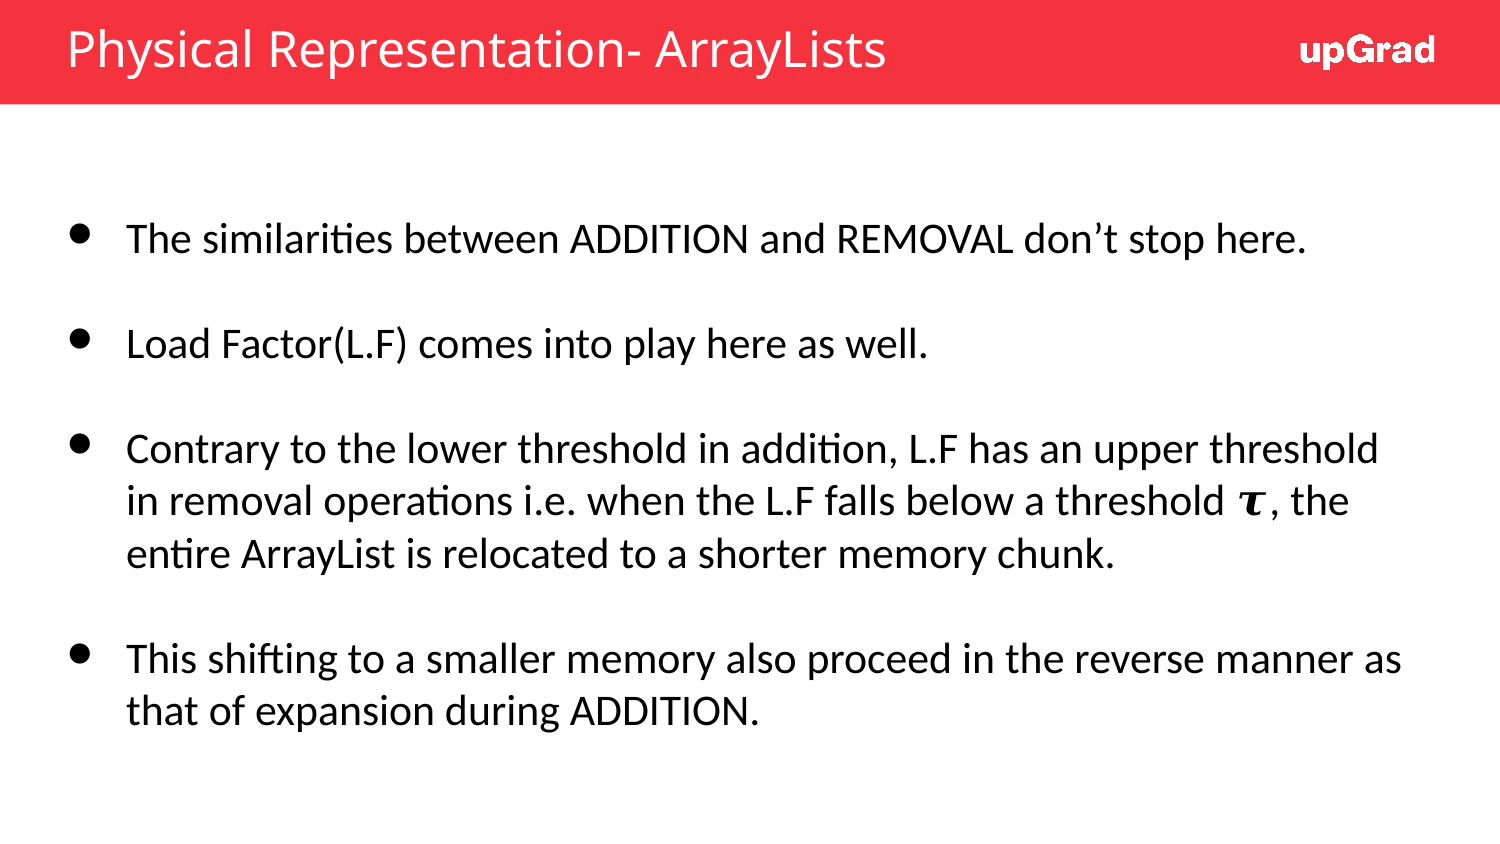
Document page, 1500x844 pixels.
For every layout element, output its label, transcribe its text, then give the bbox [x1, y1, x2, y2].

text_box [1300, 34, 1435, 71]
title Physical Representation- ArrayLists [63, 15, 1203, 80]
text_box The similarities between ADDITION and REMOVAL don’t stop here. Load Factor(L.F) comes into play here as well. Contrary to the lower threshold in addition, L.F has an upper threshold in removal operations i.e. when the L.F falls below a threshold 𝝉, the entire ArrayList is relocated to a shorter memory chunk. This shifting to a smaller memory also proceed in the reverse manner as that of expansion during ADDITION. [35, 141, 1435, 312]
text_box [0, 0, 1500, 105]
